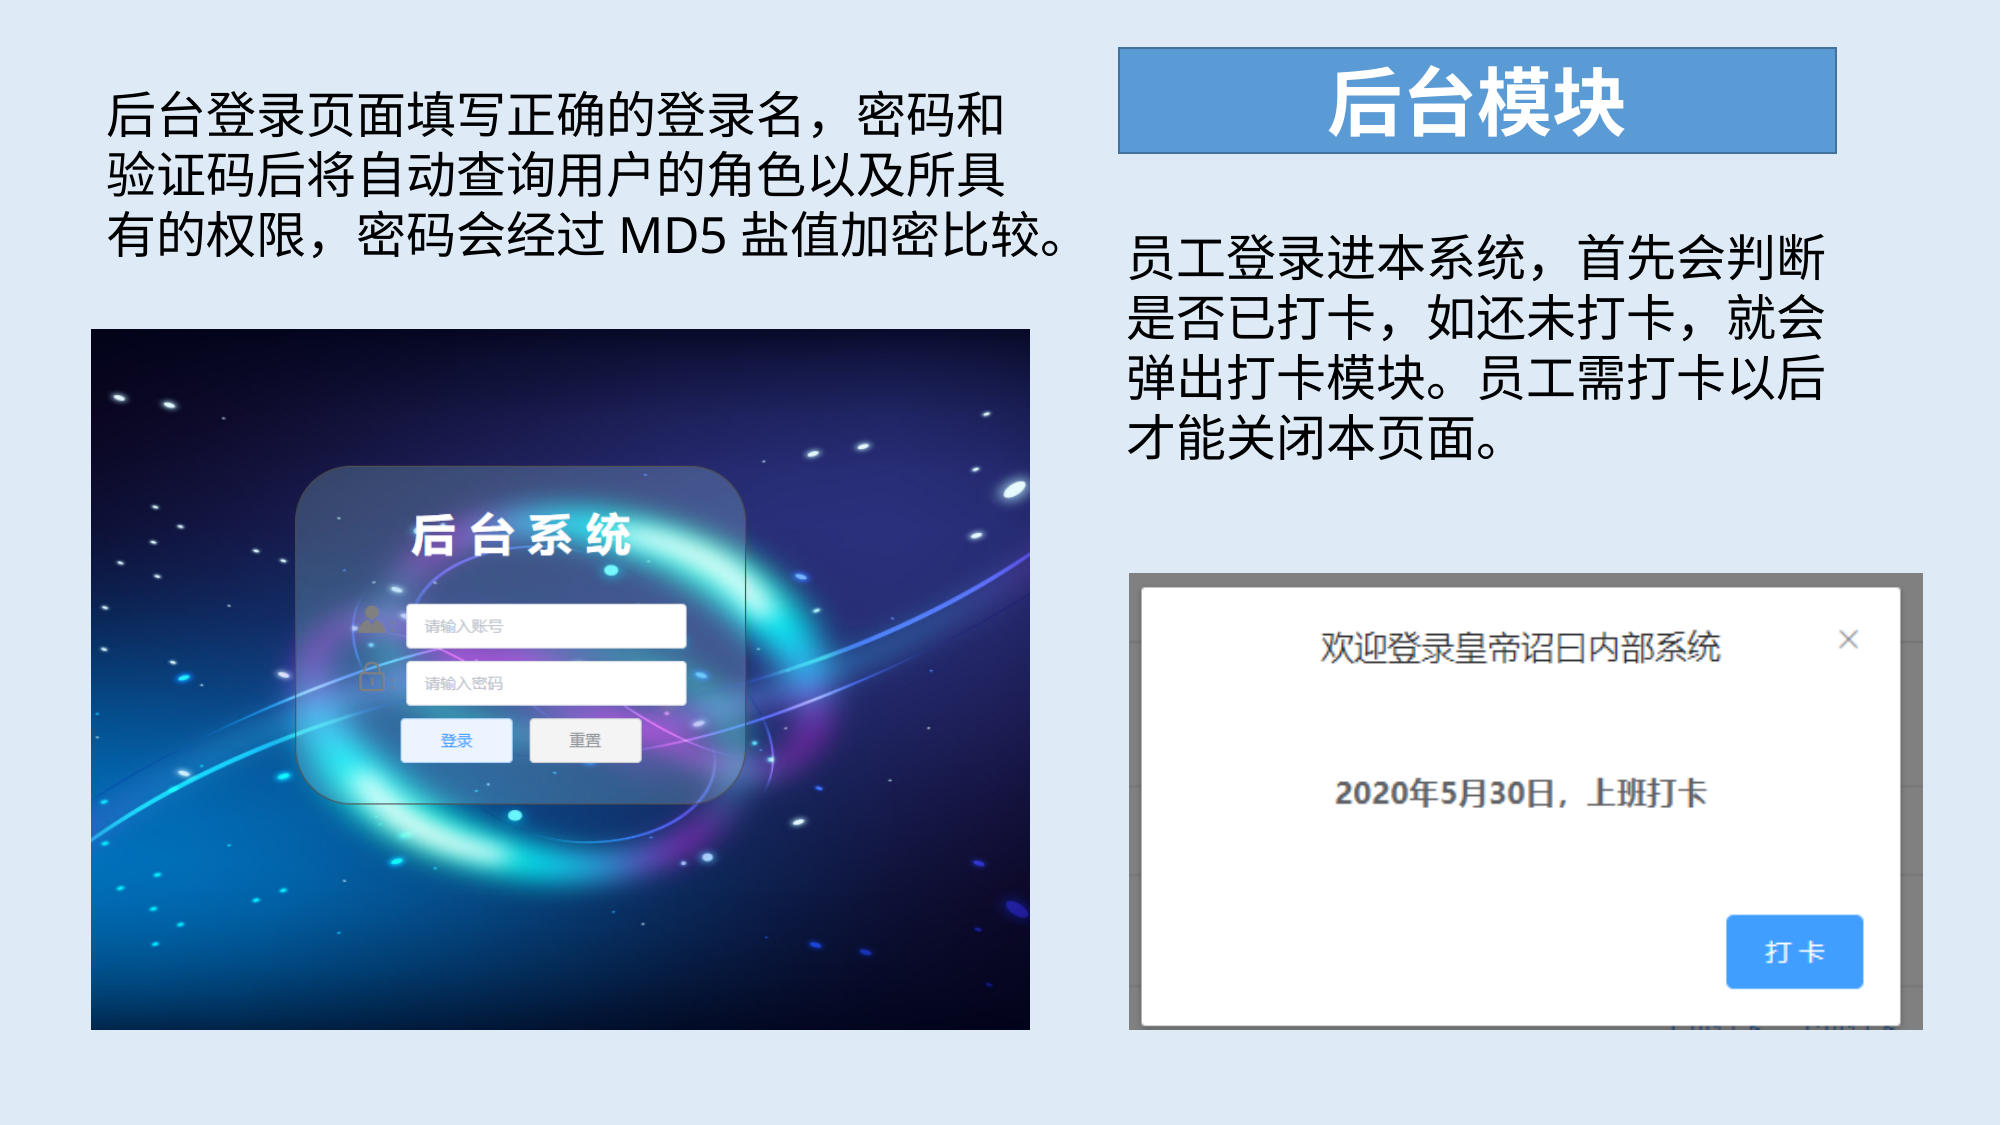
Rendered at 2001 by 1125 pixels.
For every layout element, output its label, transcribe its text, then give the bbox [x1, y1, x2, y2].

picture [91, 329, 1030, 1030]
picture [1129, 573, 1923, 1030]
text_box 后台登录页面填写正确的登录名，密码和验证码后将自动查询用户的角色以及所具有的权限，密码会经过MD5盐值加密比较。 [91, 76, 1056, 332]
text_box 后台模块 [1118, 47, 1837, 154]
text_box 员工登录进本系统，首先会判断是否已打卡，如还未打卡，就会弹出打卡模块。员工需打卡以后才能关闭本页面。 [1111, 219, 1878, 475]
